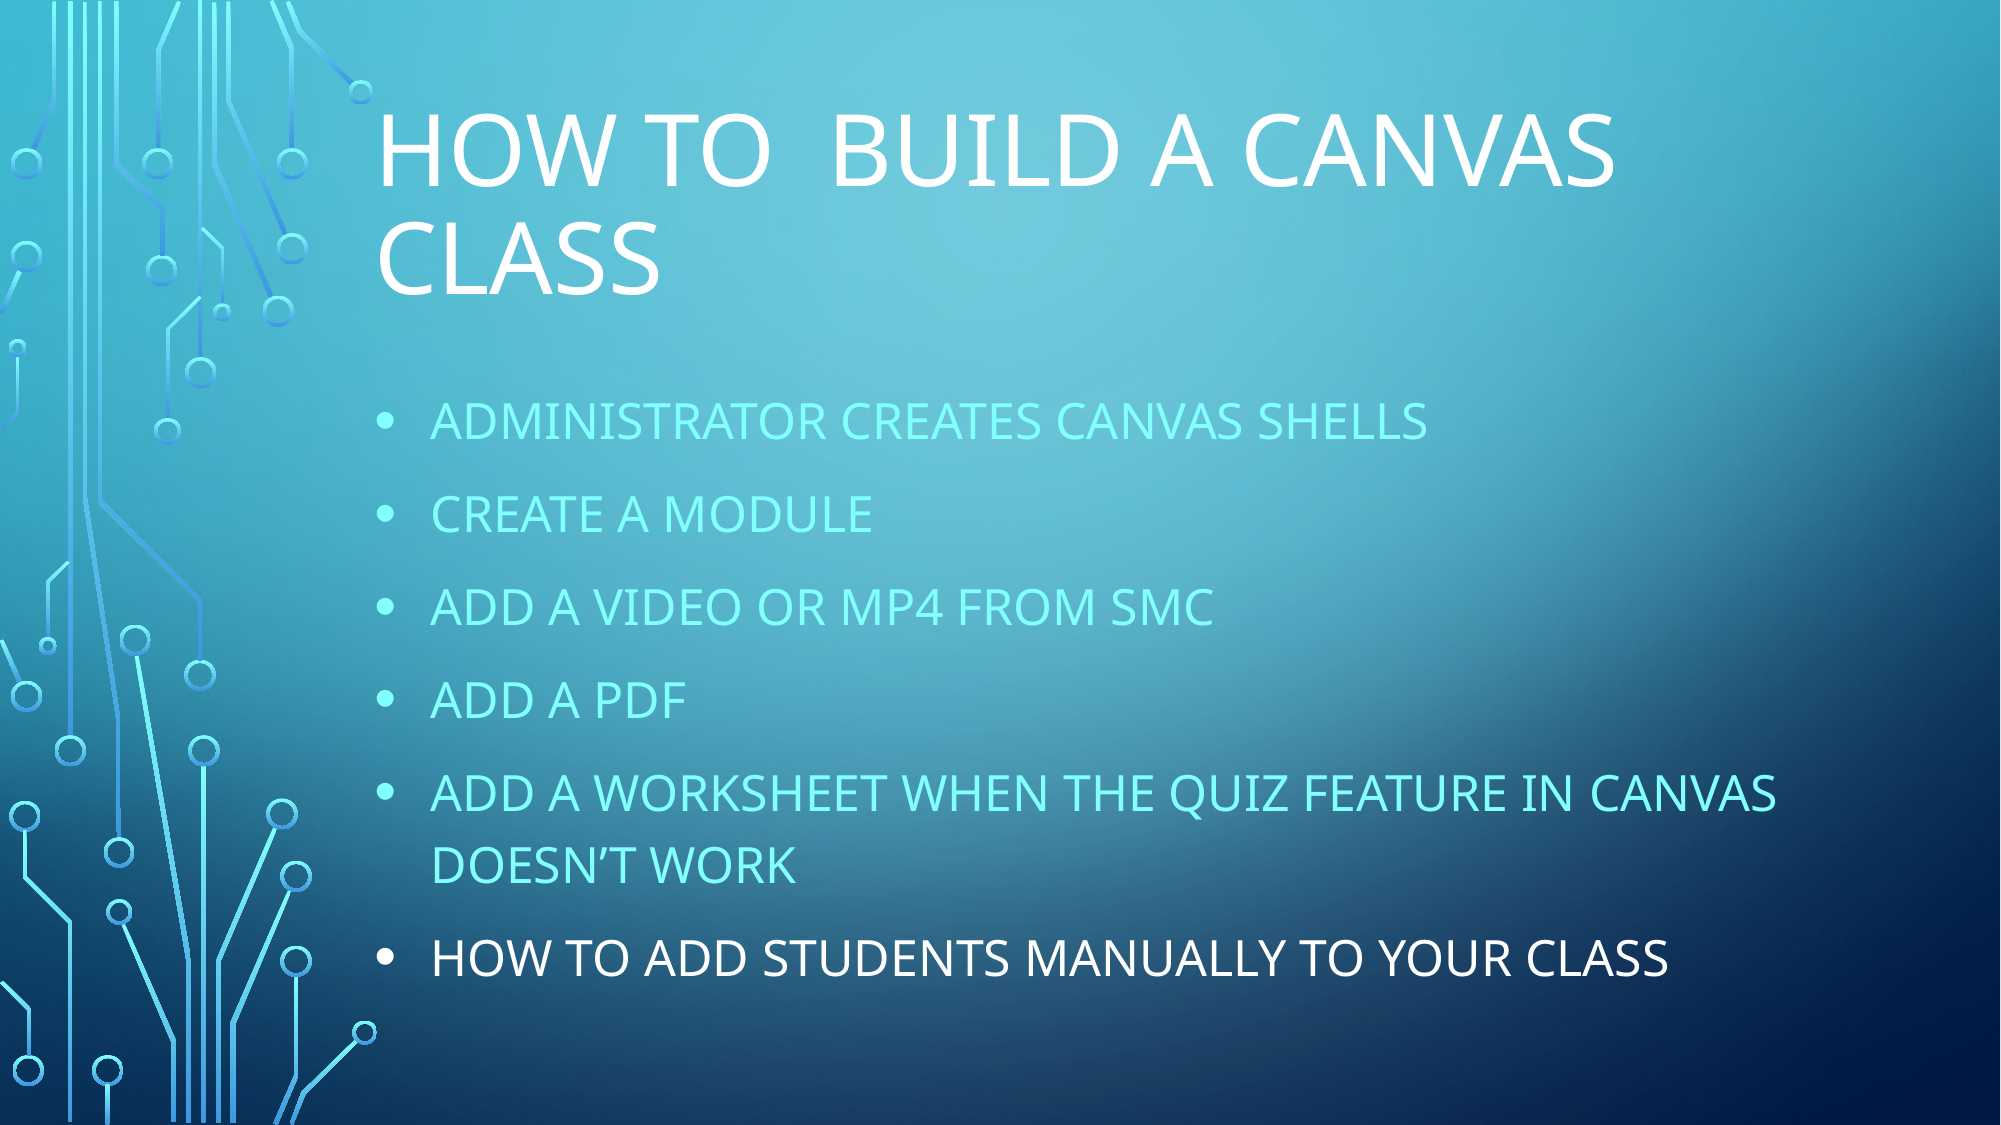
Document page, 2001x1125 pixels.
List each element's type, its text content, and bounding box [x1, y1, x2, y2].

subtitle Administrator creates Canvas Shells create a module Add a video or MP4 from SMC Add a PDF Add a worksheet when the Quiz Feature in Canvas doesn’t work How to Add students manually to your class [359, 370, 1893, 1047]
title How to build a Canvas Class [359, 95, 1855, 324]
